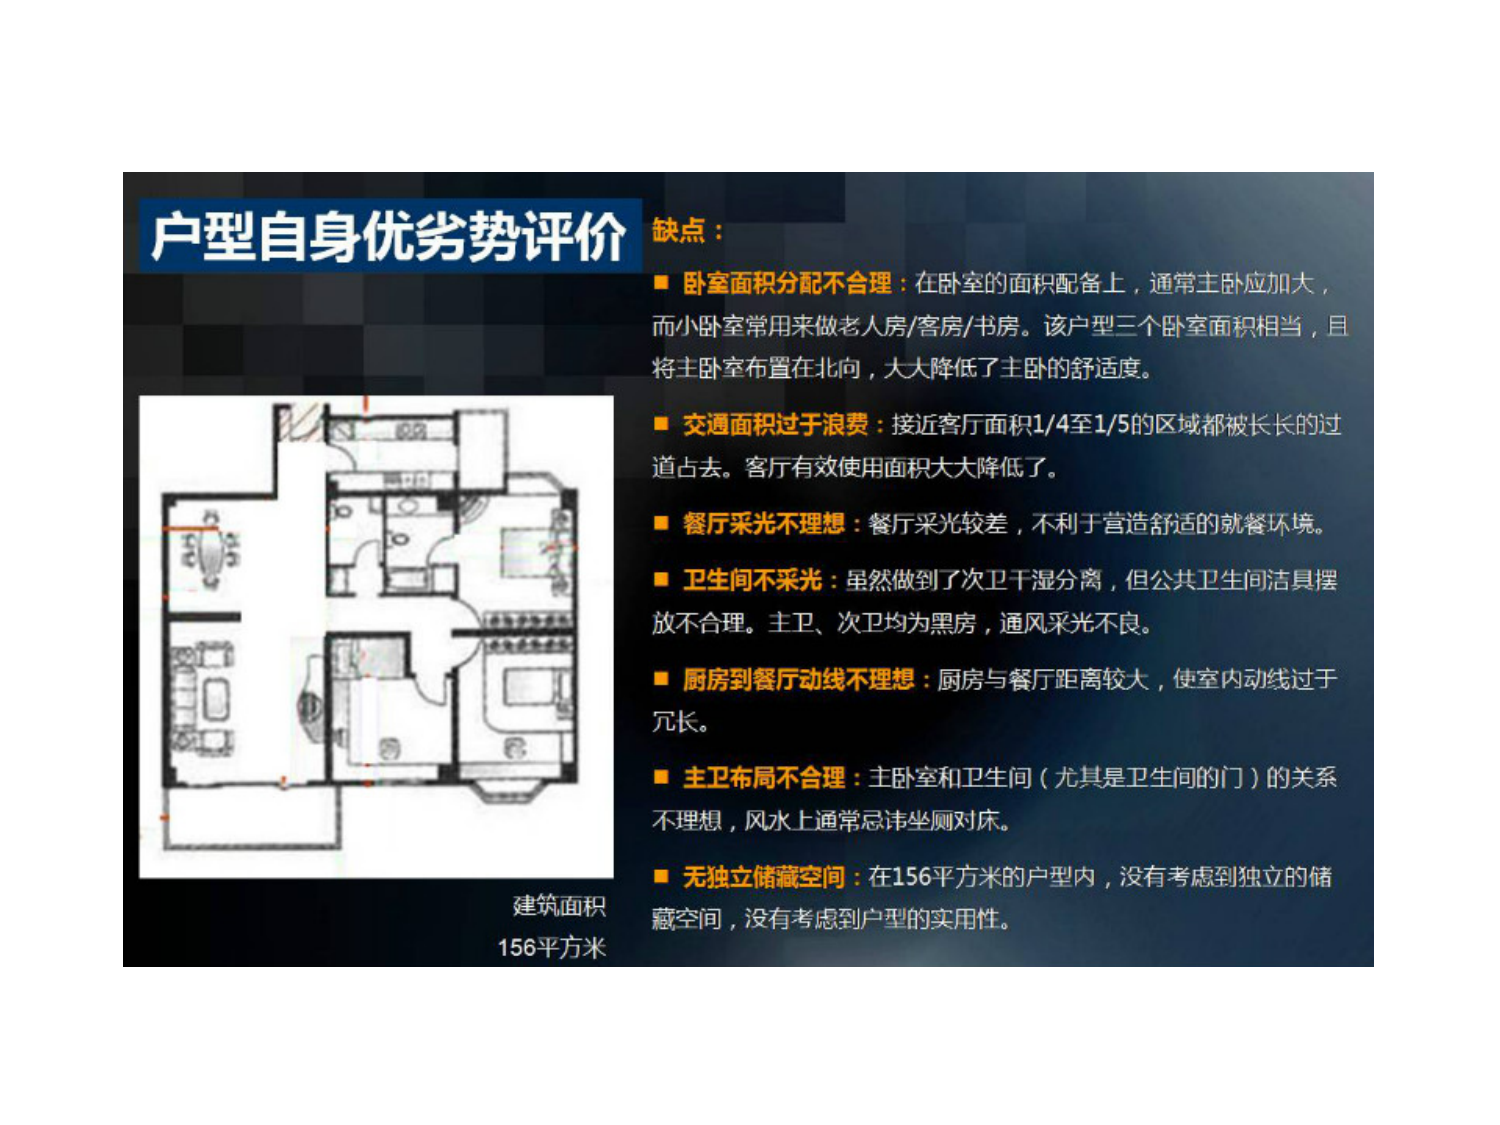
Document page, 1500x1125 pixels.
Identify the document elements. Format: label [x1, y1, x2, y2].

picture [123, 172, 1375, 967]
